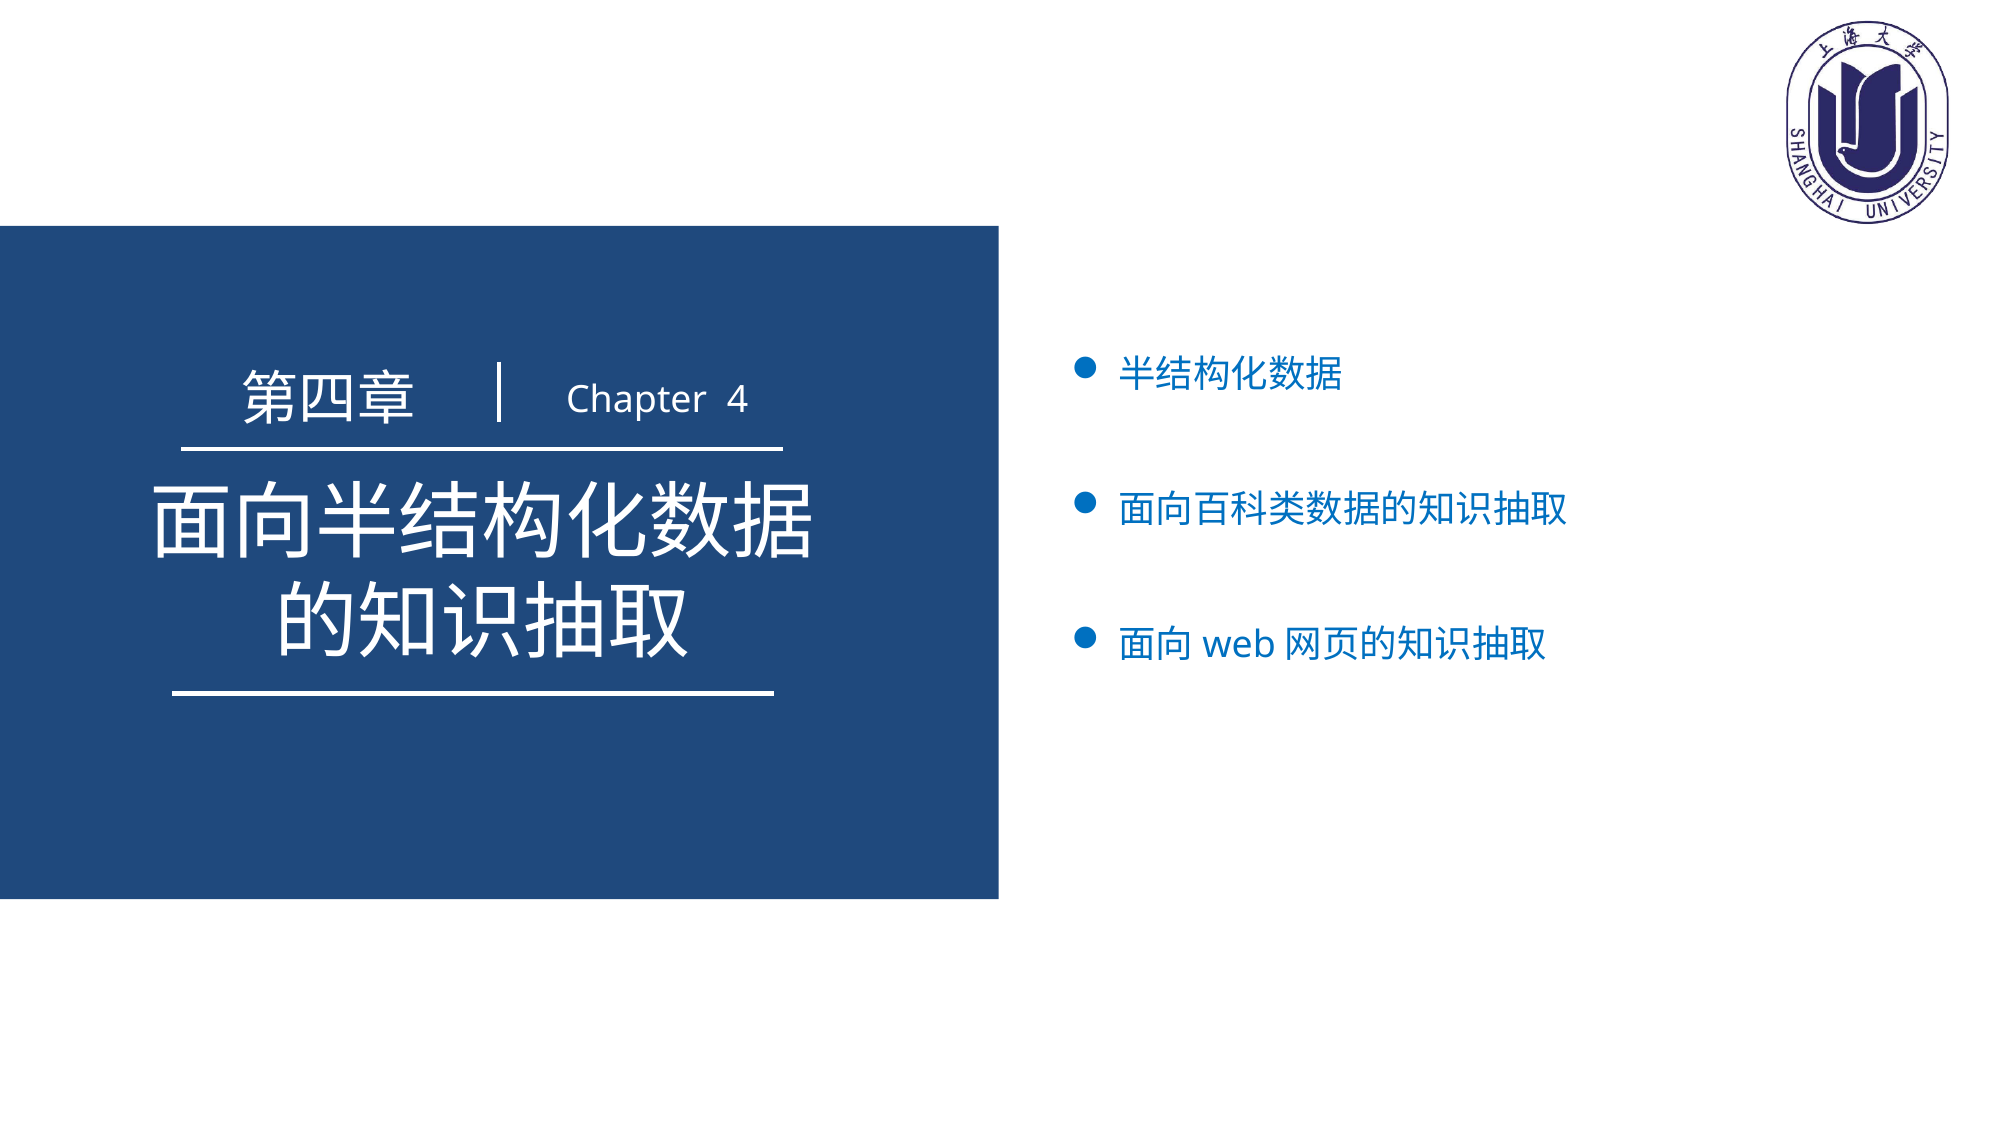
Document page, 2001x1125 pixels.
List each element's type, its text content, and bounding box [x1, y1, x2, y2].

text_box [0, 225, 1000, 900]
text_box 半结构化数据 面向百科类数据的知识抽取 面向web网页的知识抽取 [1056, 319, 1946, 740]
picture [1755, 0, 2000, 245]
